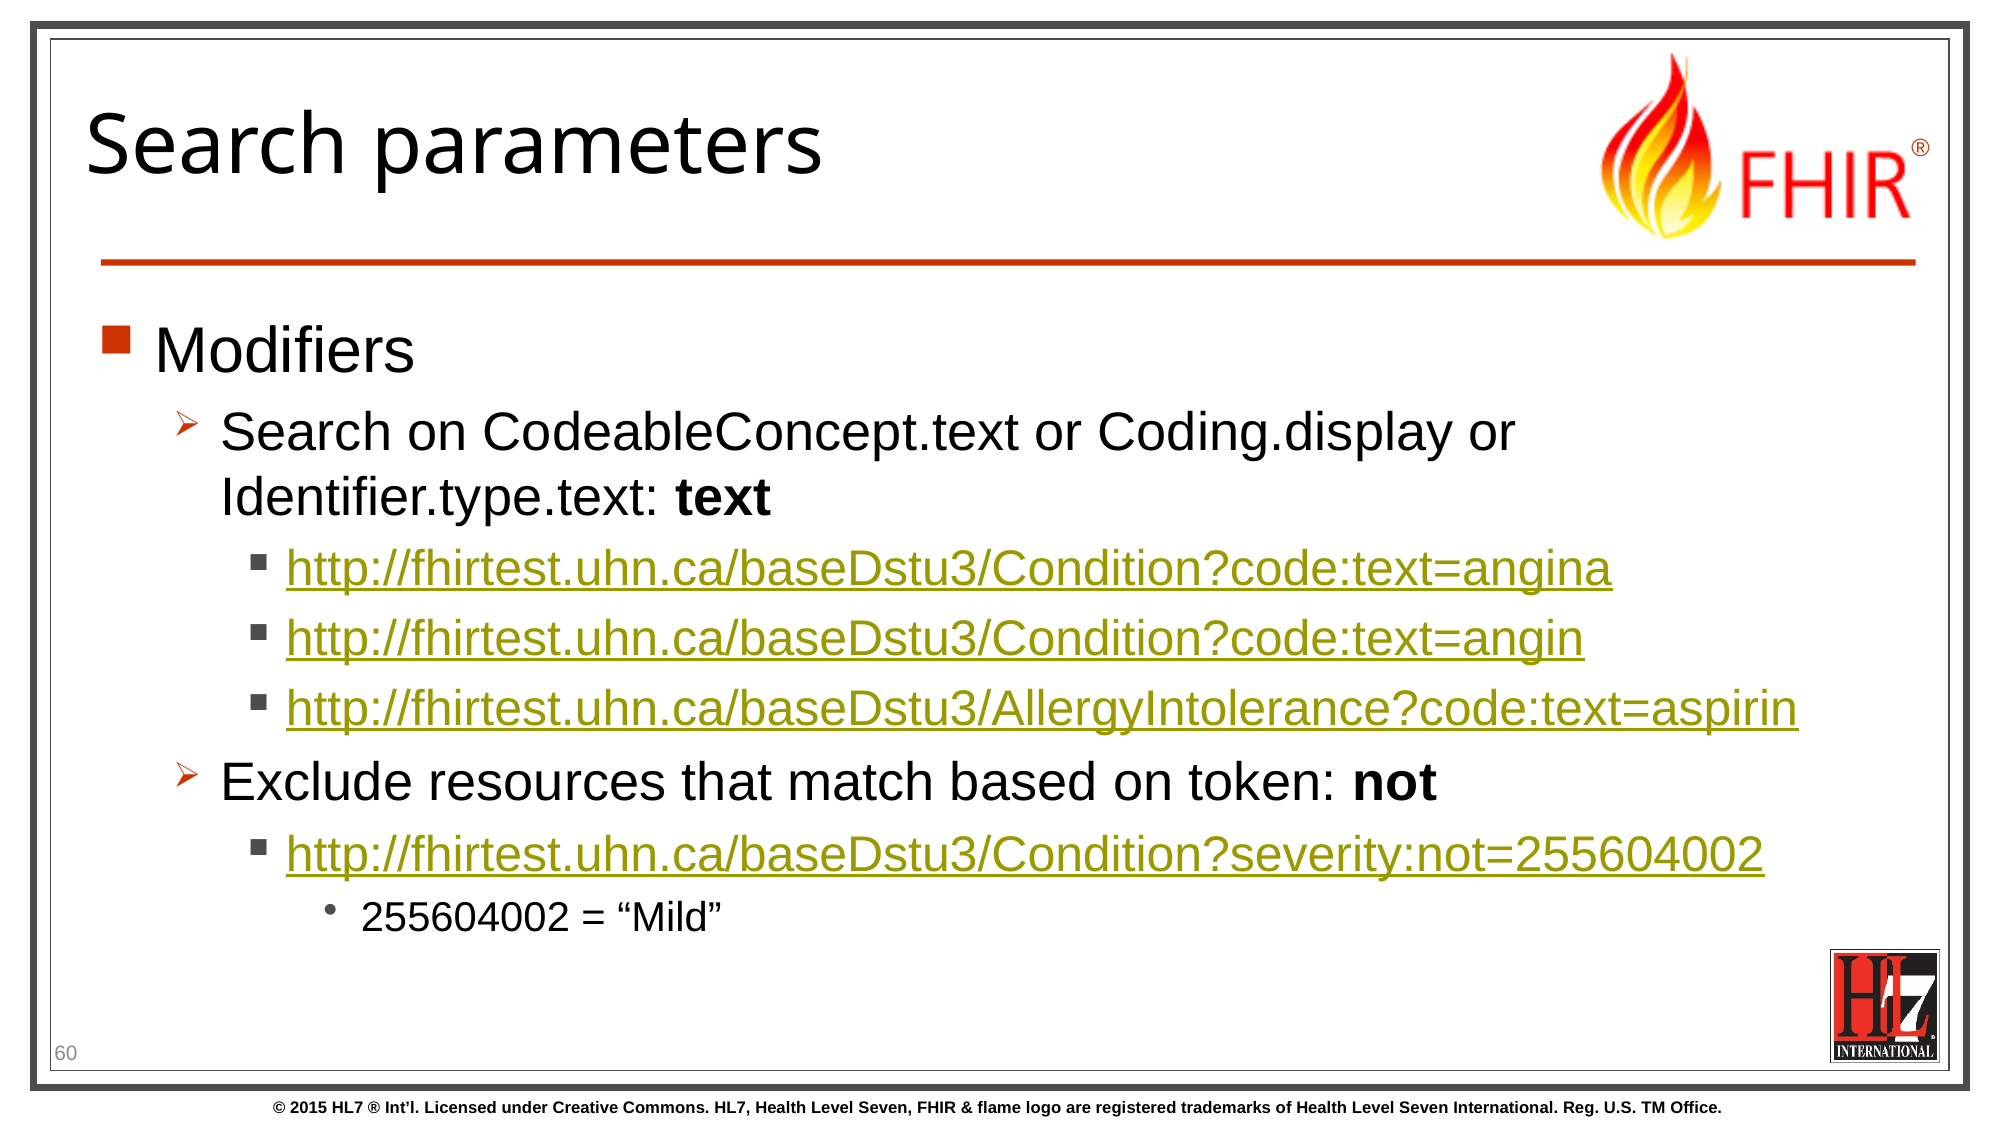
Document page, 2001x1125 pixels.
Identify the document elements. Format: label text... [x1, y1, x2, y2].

list Modifiers Search on CodeableConcept.text or Coding.display or Identifier.type.text: text http://fhirtest.uhn.ca/baseDstu3/Condition?code:text=angina http://fhirtest.uhn.ca/baseDstu3/Condition?code:text=angin http://fhirtest.uhn.ca/baseDstu3/AllergyIntolerance?code:text=aspirin Exclude resources that match based on token: not http://fhirtest.uhn.ca/baseDstu3/Condition?severity:not=255604002 255604002 = “Mild” [83, 299, 1917, 1059]
slide_number 60 [39, 1034, 197, 1071]
title Search parameters [70, 54, 1595, 244]
picture [1588, 42, 1923, 249]
picture [1830, 949, 1940, 1063]
